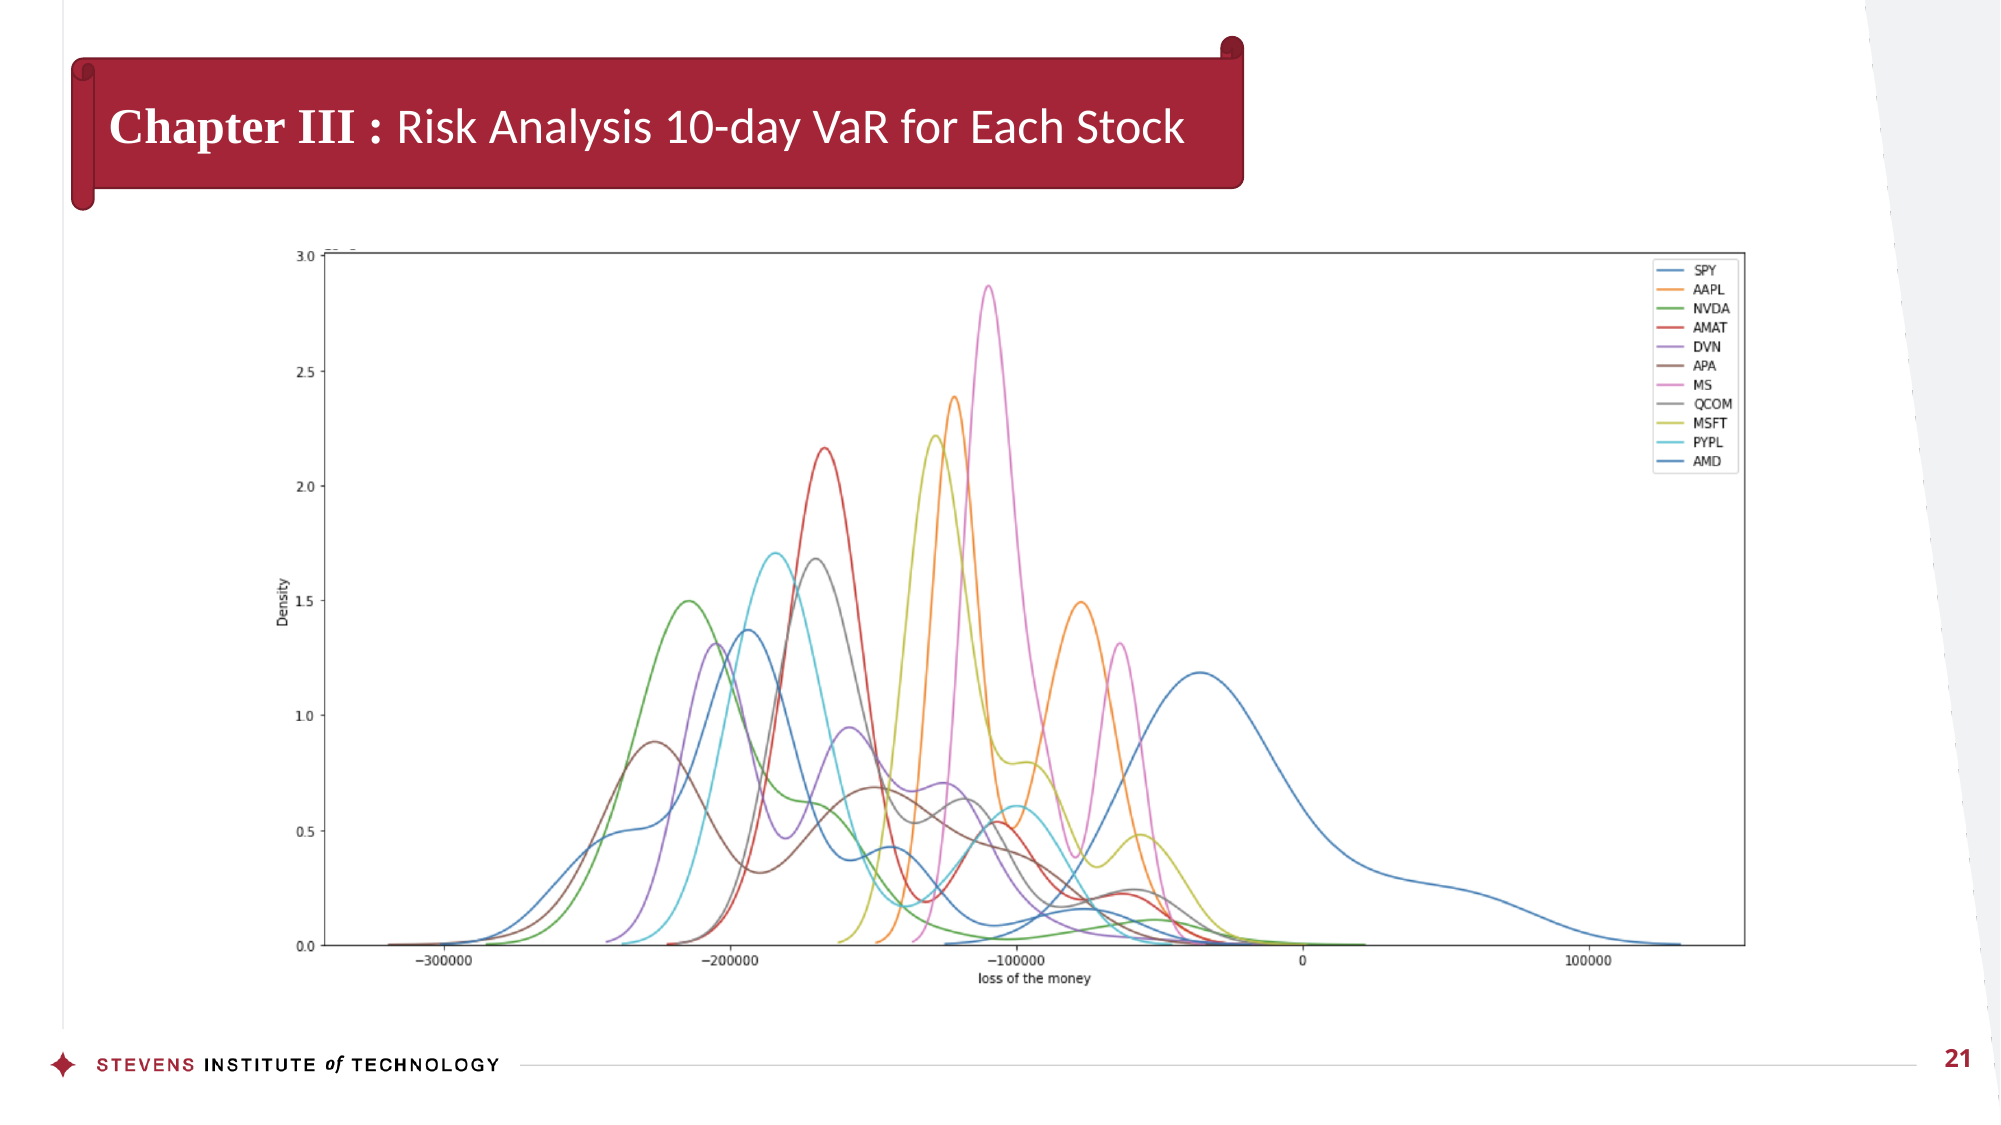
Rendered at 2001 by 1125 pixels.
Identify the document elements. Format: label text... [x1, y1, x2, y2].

slide_number 21 [1538, 1029, 1988, 1090]
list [221, 249, 1779, 999]
text_box Chapter III : Risk Analysis 10-day VaR for Each Stock [71, 35, 1245, 211]
